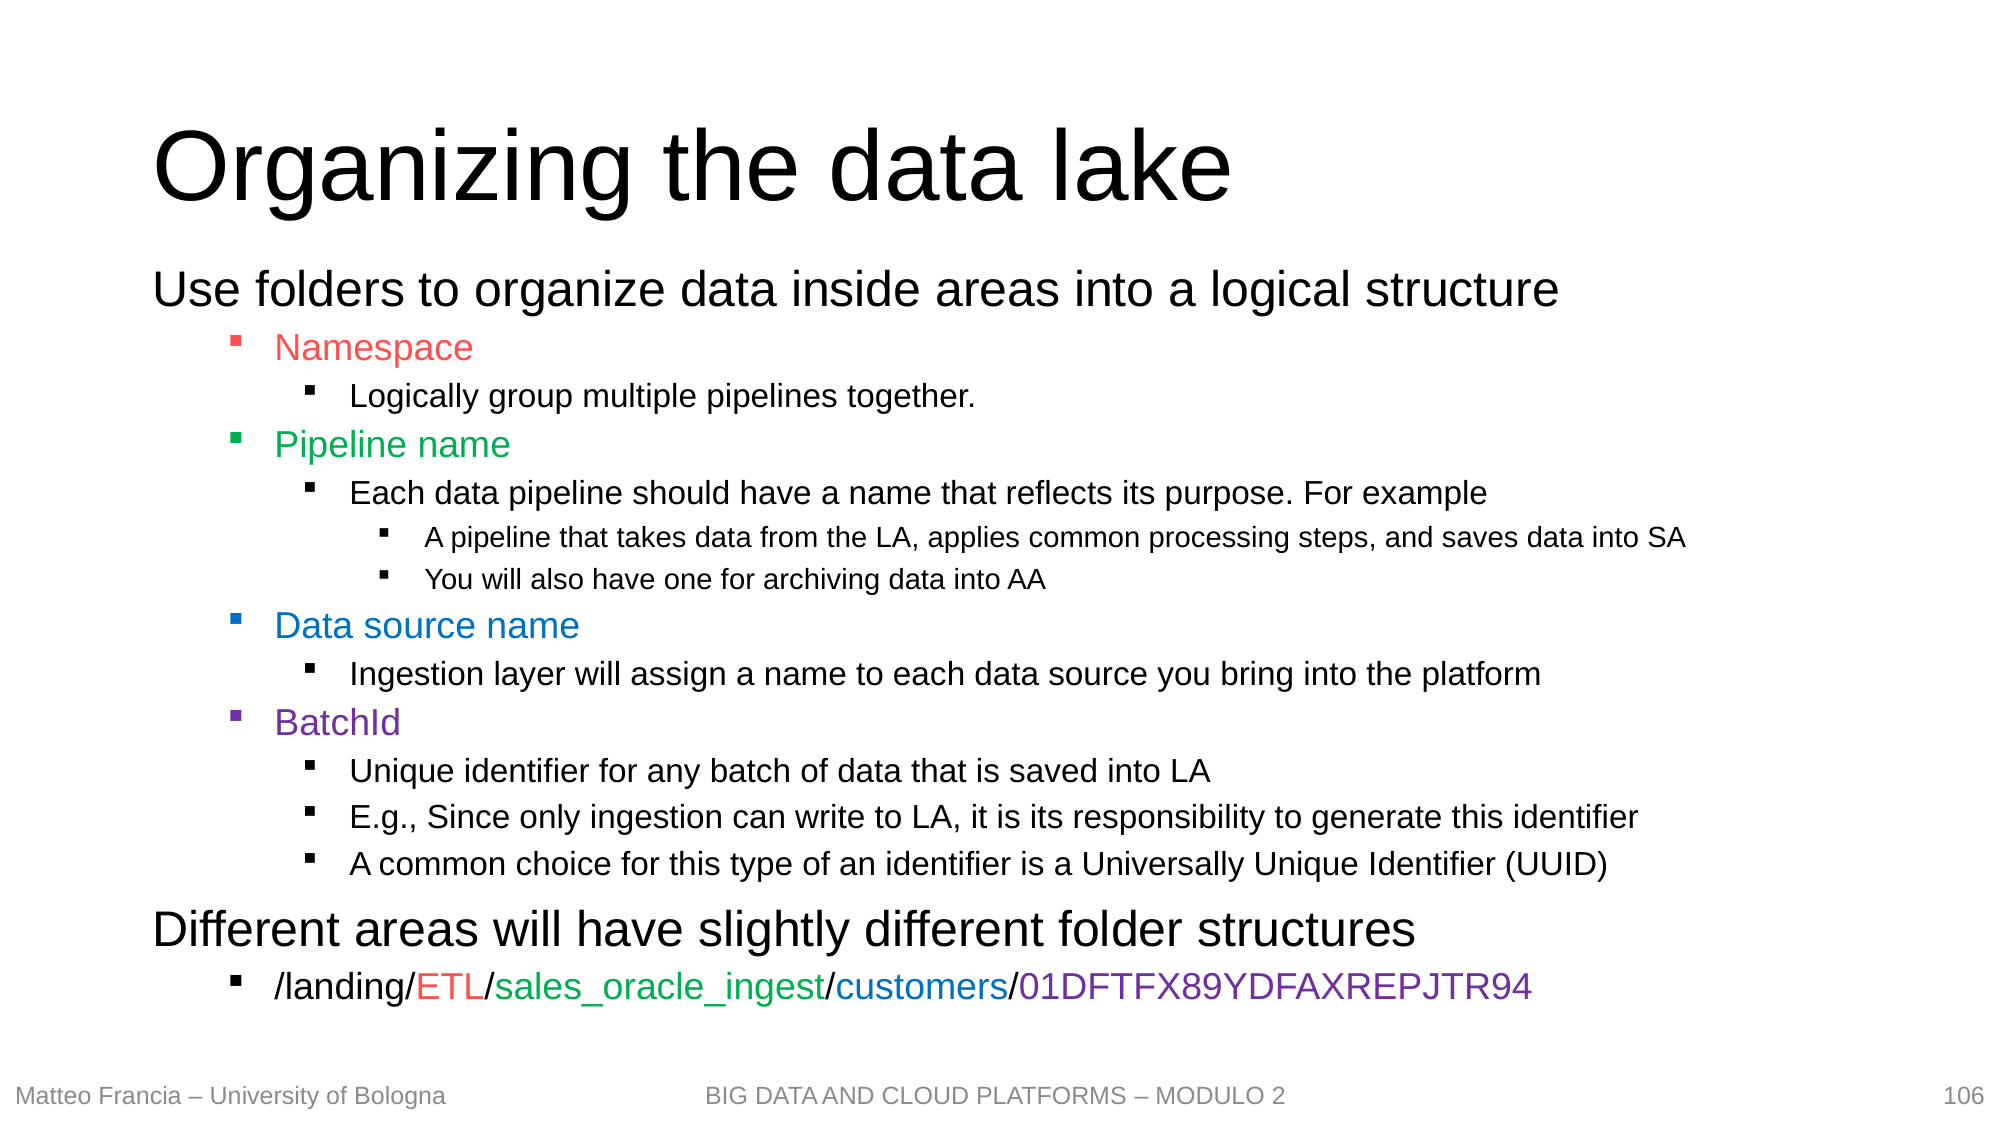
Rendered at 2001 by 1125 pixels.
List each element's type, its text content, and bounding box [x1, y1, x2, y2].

slide_number 106 [1550, 1065, 2000, 1125]
list Use folders to organize data inside areas into a logical structure Namespace Logically group multiple pipelines together. Pipeline name Each data pipeline should have a name that reflects its purpose. For example A pipeline that takes data from the LA, applies common processing steps, and saves data into SA You will also have one for archiving data into AA Data source name Ingestion layer will assign a name to each data source you bring into the platform BatchId Unique identifier for any batch of data that is saved into LA E.g., Since only ingestion can write to LA, it is its responsibility to generate this identifier A common choice for this type of an identifier is a Universally Unique Identifier (UUID) Different areas will have slightly different folder structures /landing/ETL/sales_oracle_ingest/customers/01DFTFX89YDFAXREPJTR94 [137, 278, 1863, 993]
footer Matteo Francia – University of Bologna [0, 1065, 466, 1125]
title Organizing the data lake [137, 59, 1863, 278]
